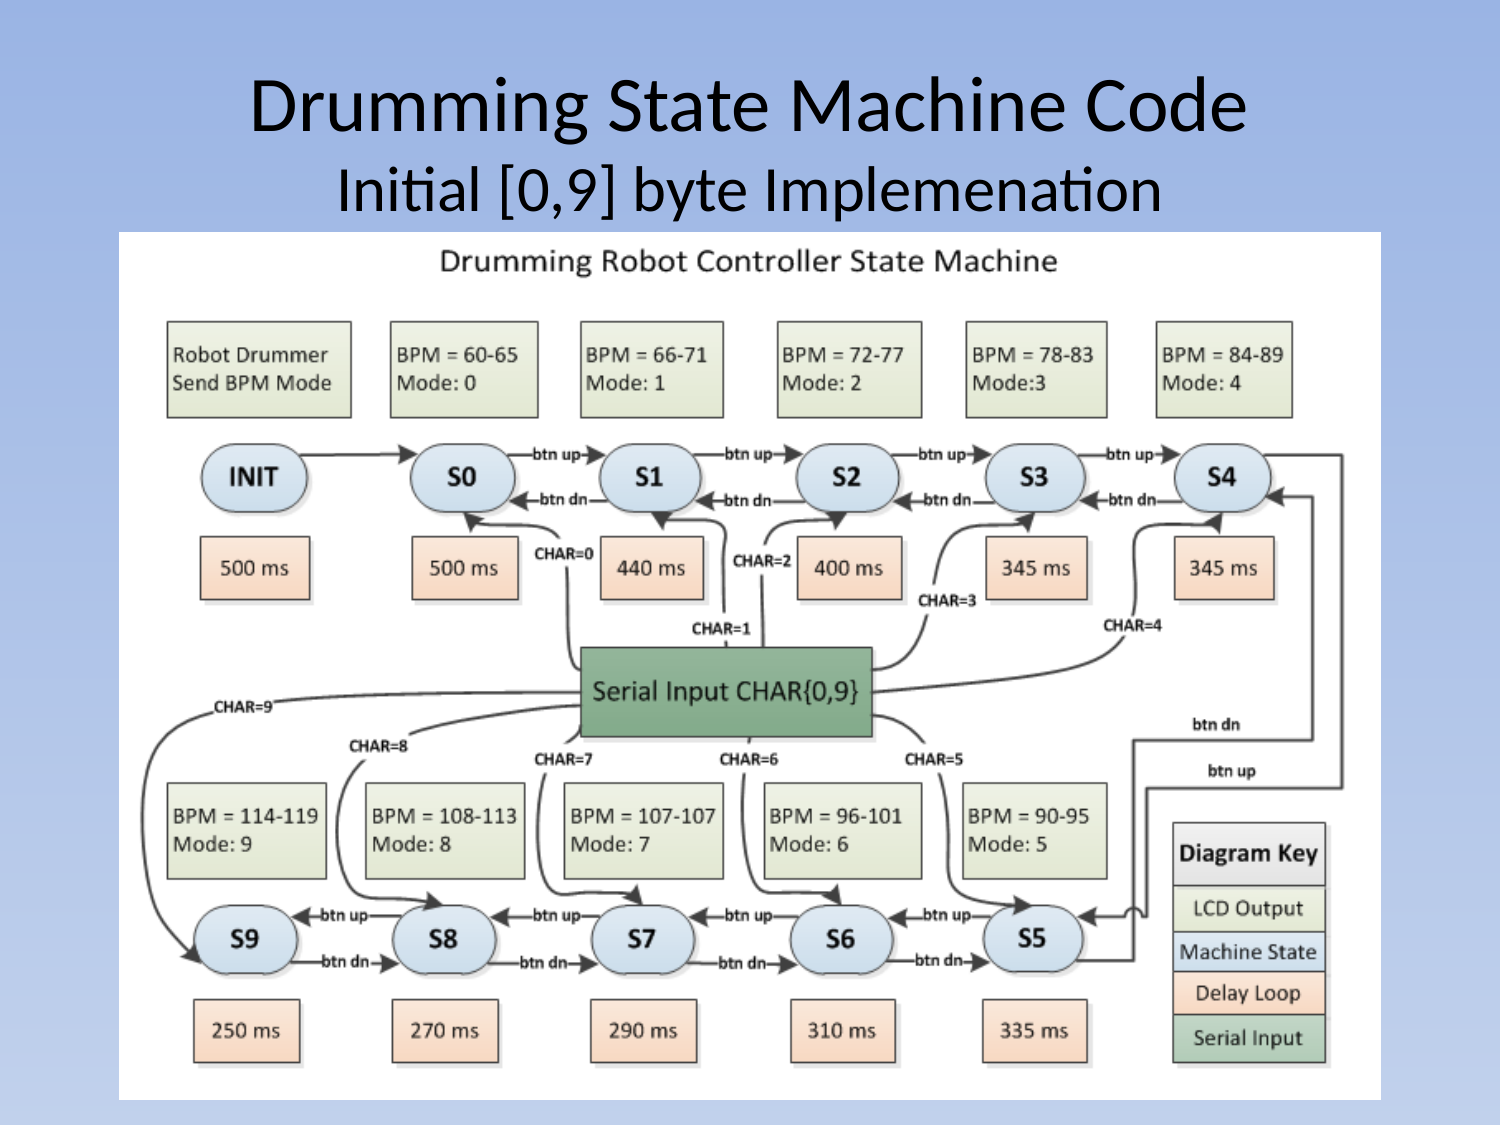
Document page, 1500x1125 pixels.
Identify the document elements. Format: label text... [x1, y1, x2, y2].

picture [119, 232, 1381, 1101]
title Drumming State Machine Code Initial [0,9] byte Implemenation [75, 45, 1425, 233]
